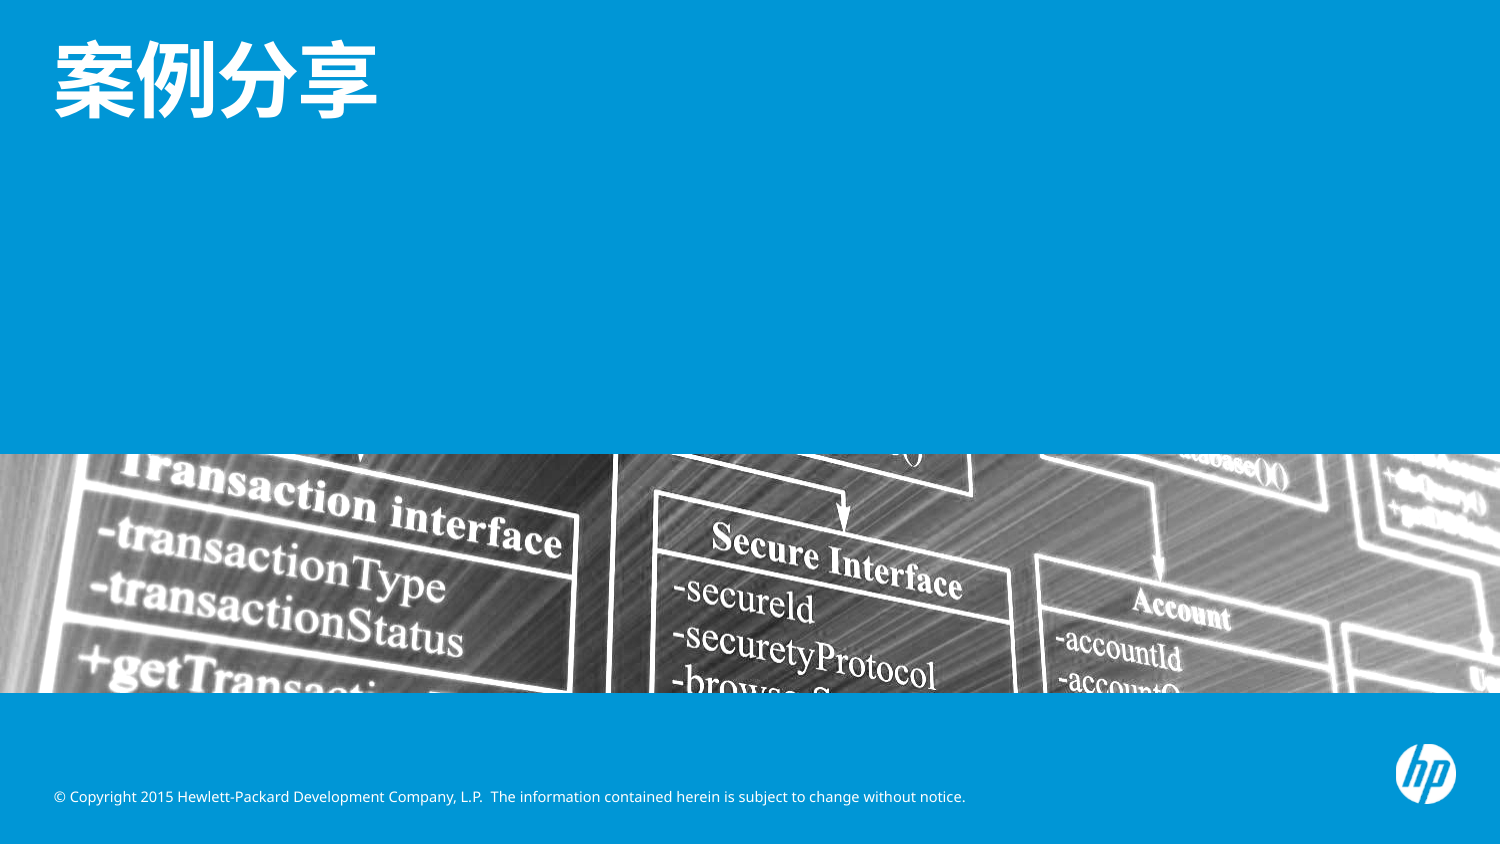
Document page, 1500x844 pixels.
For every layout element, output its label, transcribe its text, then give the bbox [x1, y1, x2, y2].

title 案例分享 [53, 39, 1239, 369]
picture [1433, 765, 1443, 783]
picture [1397, 745, 1455, 803]
picture [0, 455, 1500, 692]
